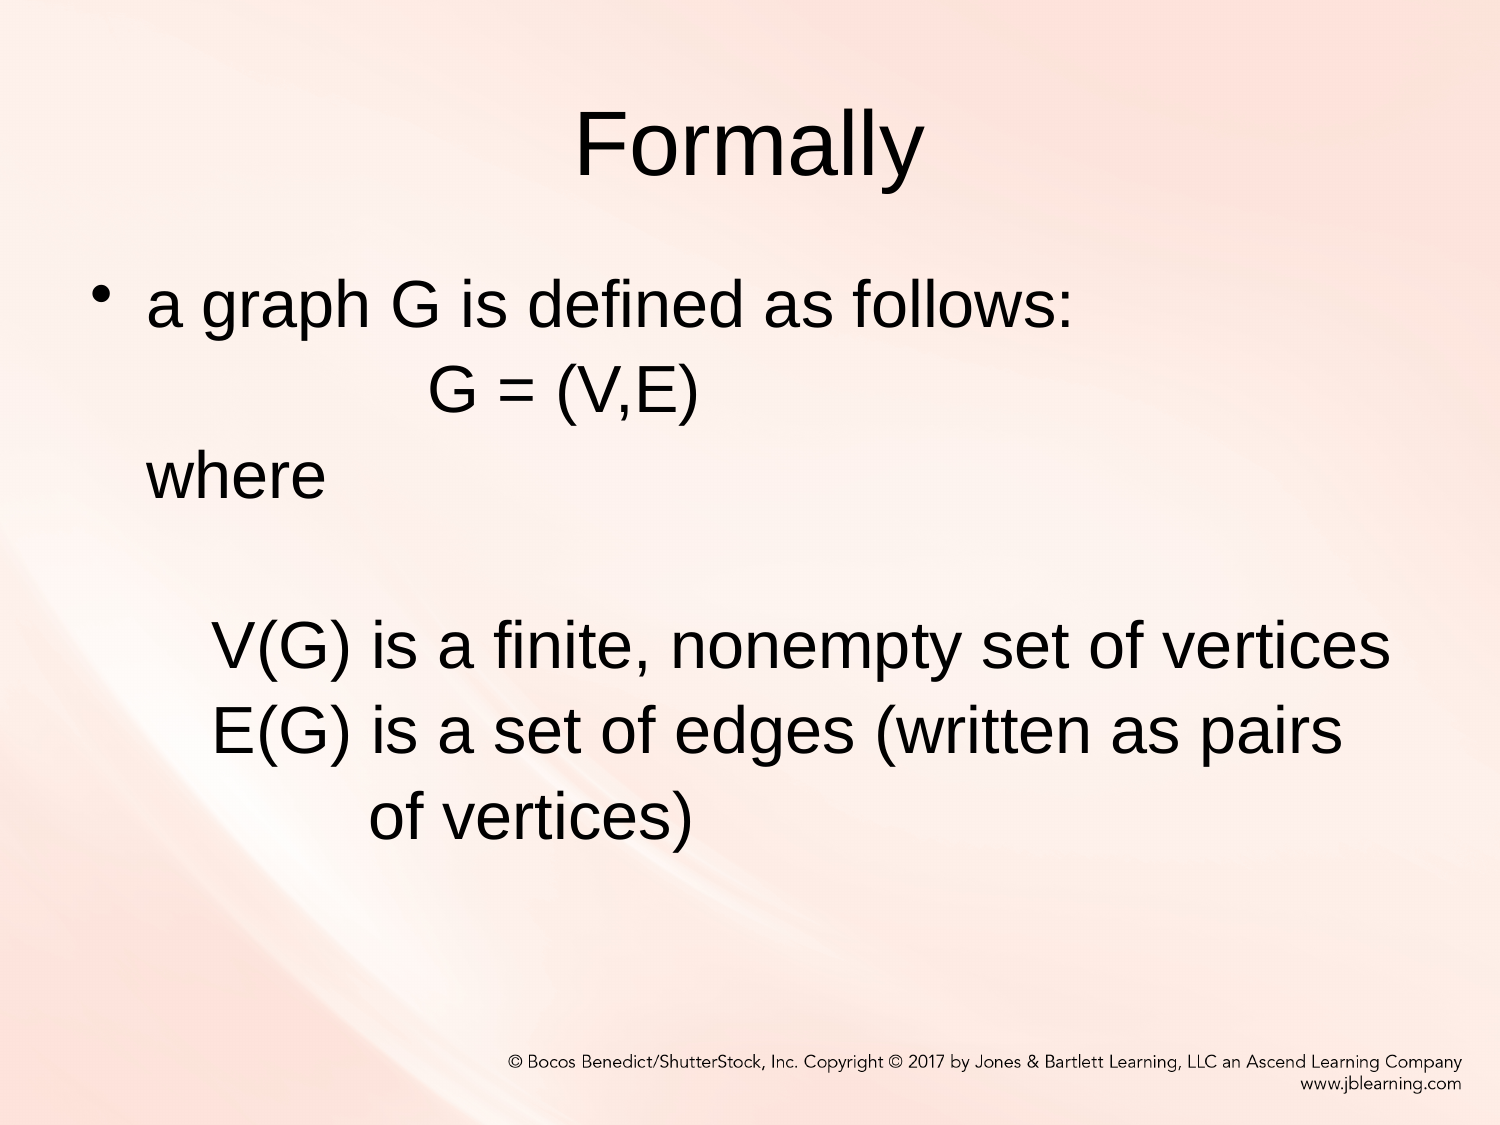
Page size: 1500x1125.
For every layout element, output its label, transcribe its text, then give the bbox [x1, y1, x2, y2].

title Formally [75, 45, 1425, 233]
picture [0, 0, 1500, 1125]
list a graph G is defined as follows: G = (V,E) where V(G) is a finite, nonempty set of vertices E(G) is a set of edges (written as pairs of vertices) [75, 262, 1425, 1005]
